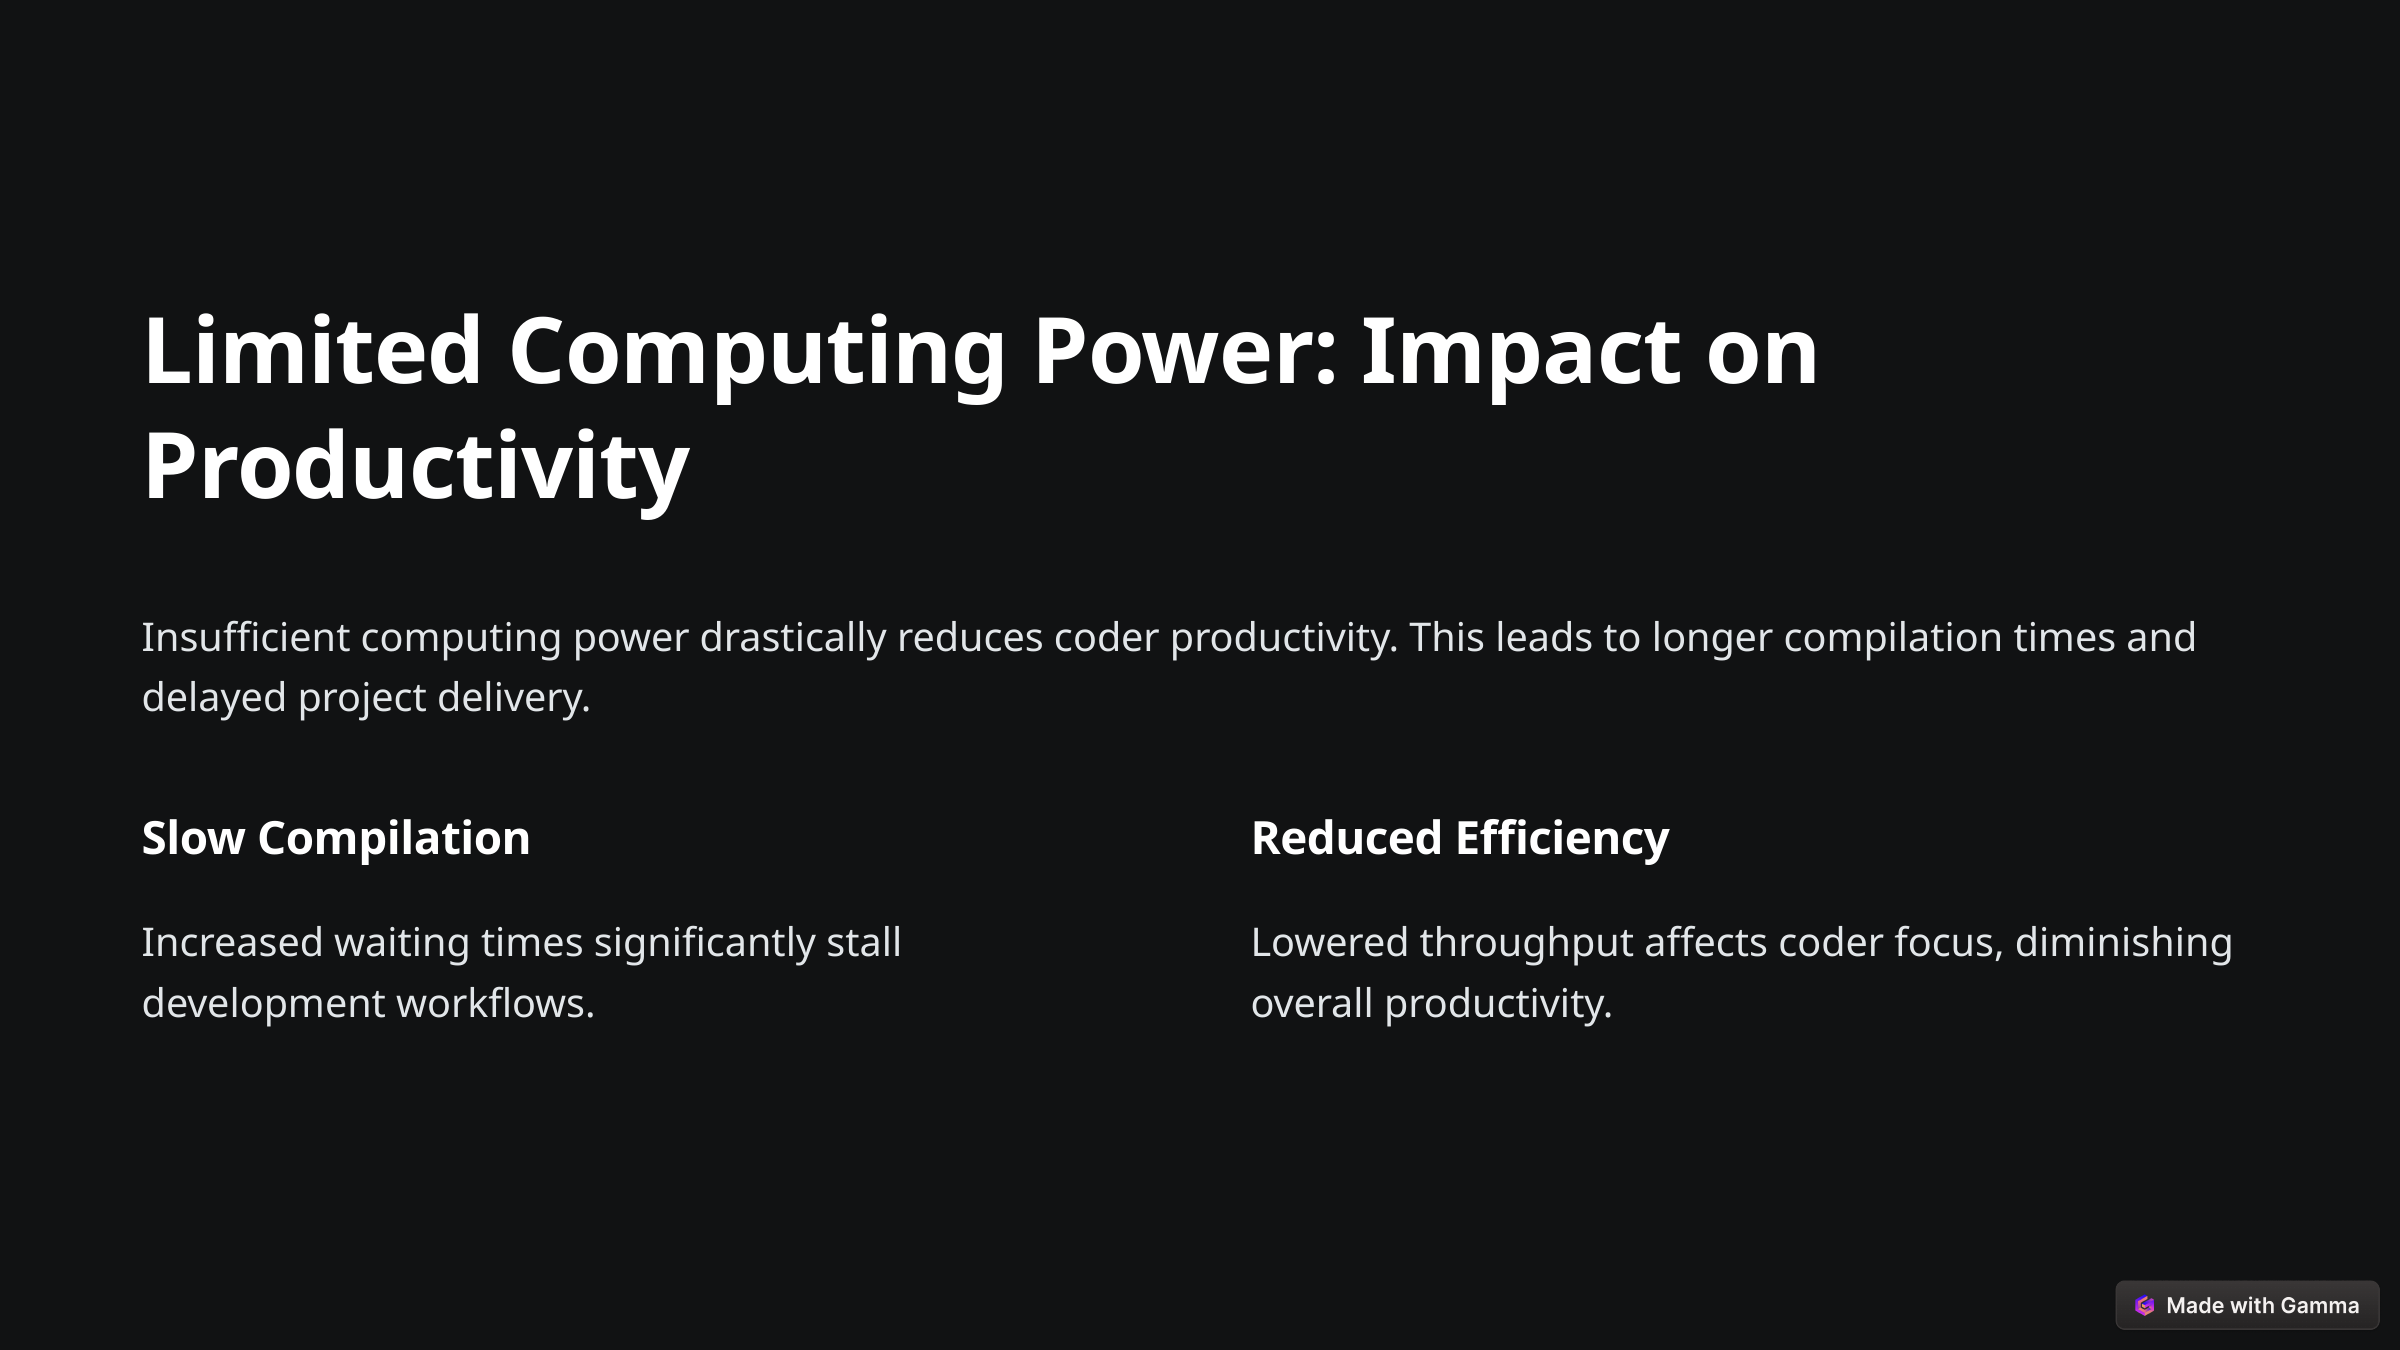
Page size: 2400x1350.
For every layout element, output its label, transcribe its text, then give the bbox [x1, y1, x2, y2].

text_box Insufficient computing power drastically reduces coder productivity. This leads to longer compilation times and delayed project delivery. [141, 598, 2259, 721]
text_box Increased waiting times significantly stall development workflows. [141, 904, 1151, 1026]
text_box Slow Compilation [141, 806, 602, 864]
text_box Reduced Efficiency [1250, 806, 1711, 864]
text_box Limited Computing Power: Impact on Productivity [141, 287, 2259, 518]
picture [2106, 1271, 2389, 1339]
text_box Lowered throughput affects coder focus, diminishing overall productivity. [1250, 904, 2260, 1026]
